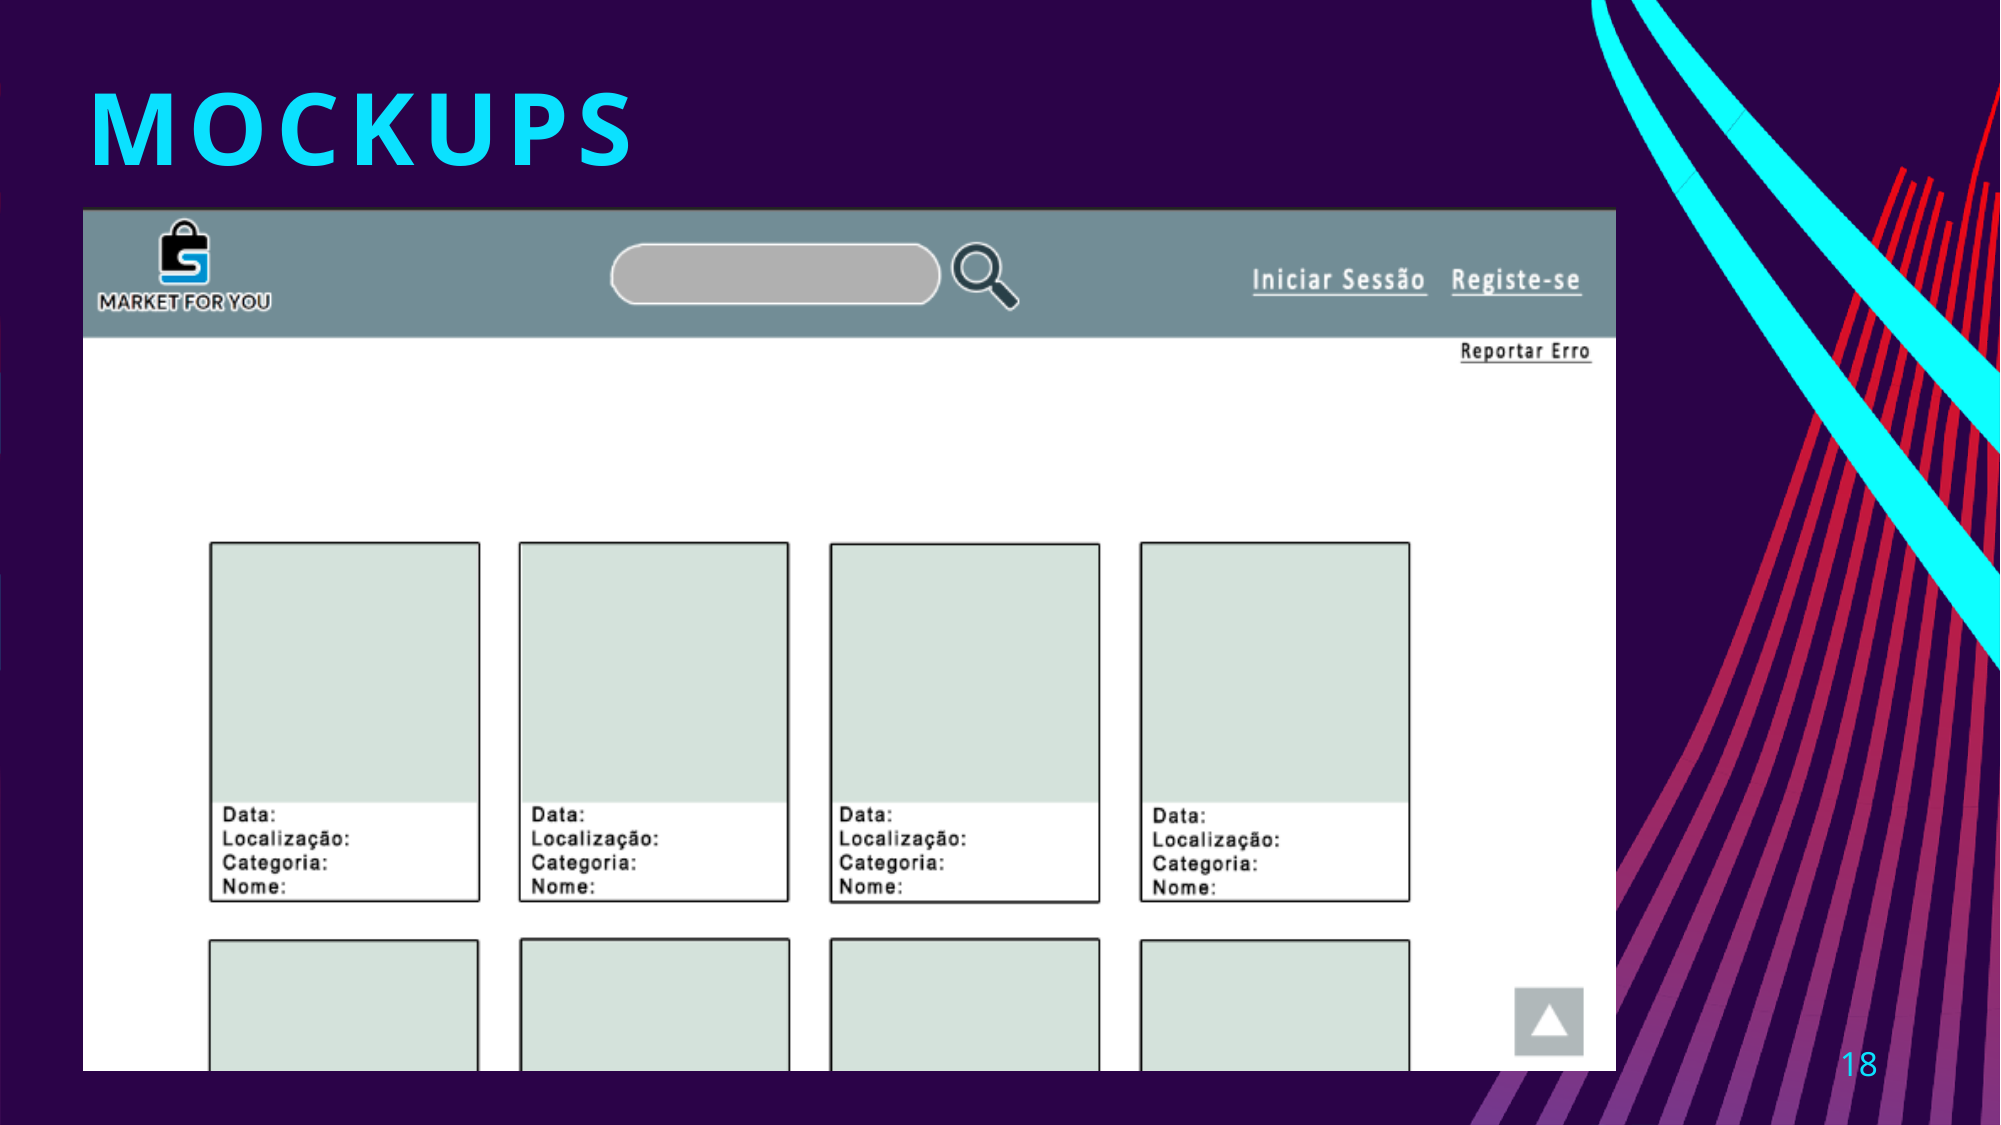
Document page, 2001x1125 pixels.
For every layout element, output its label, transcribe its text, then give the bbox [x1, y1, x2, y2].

title Mockups [71, 71, 729, 195]
slide_number 18 [1803, 1018, 1893, 1114]
picture [0, 0, 2000, 1125]
